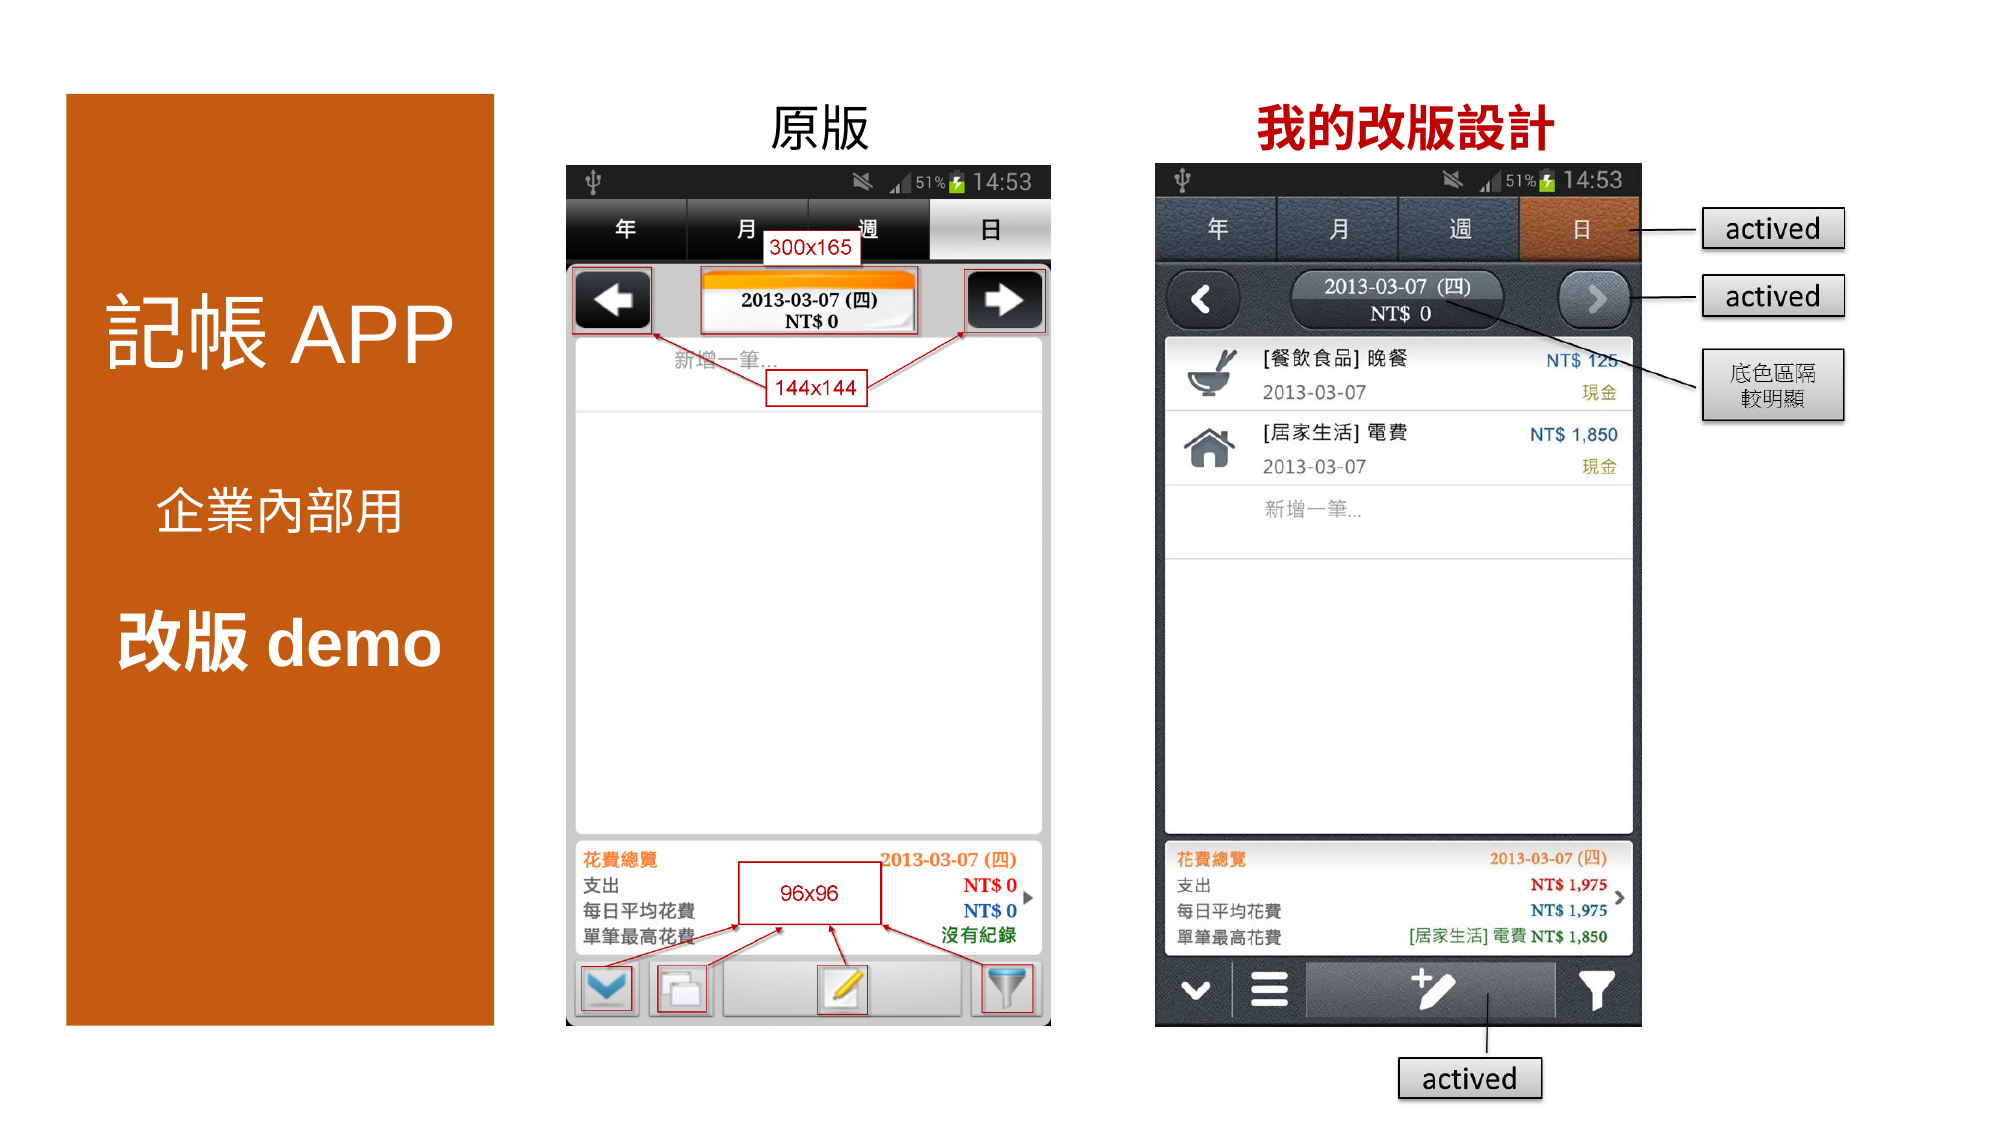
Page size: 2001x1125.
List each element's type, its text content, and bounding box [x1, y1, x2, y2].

picture [566, 164, 1051, 1027]
text_box 原版 [755, 89, 887, 163]
picture [1155, 163, 1851, 1125]
text_box 我的改版設計 [1239, 89, 1573, 161]
text_box 記帳APP 企業內部用 改版demo [66, 93, 495, 1026]
